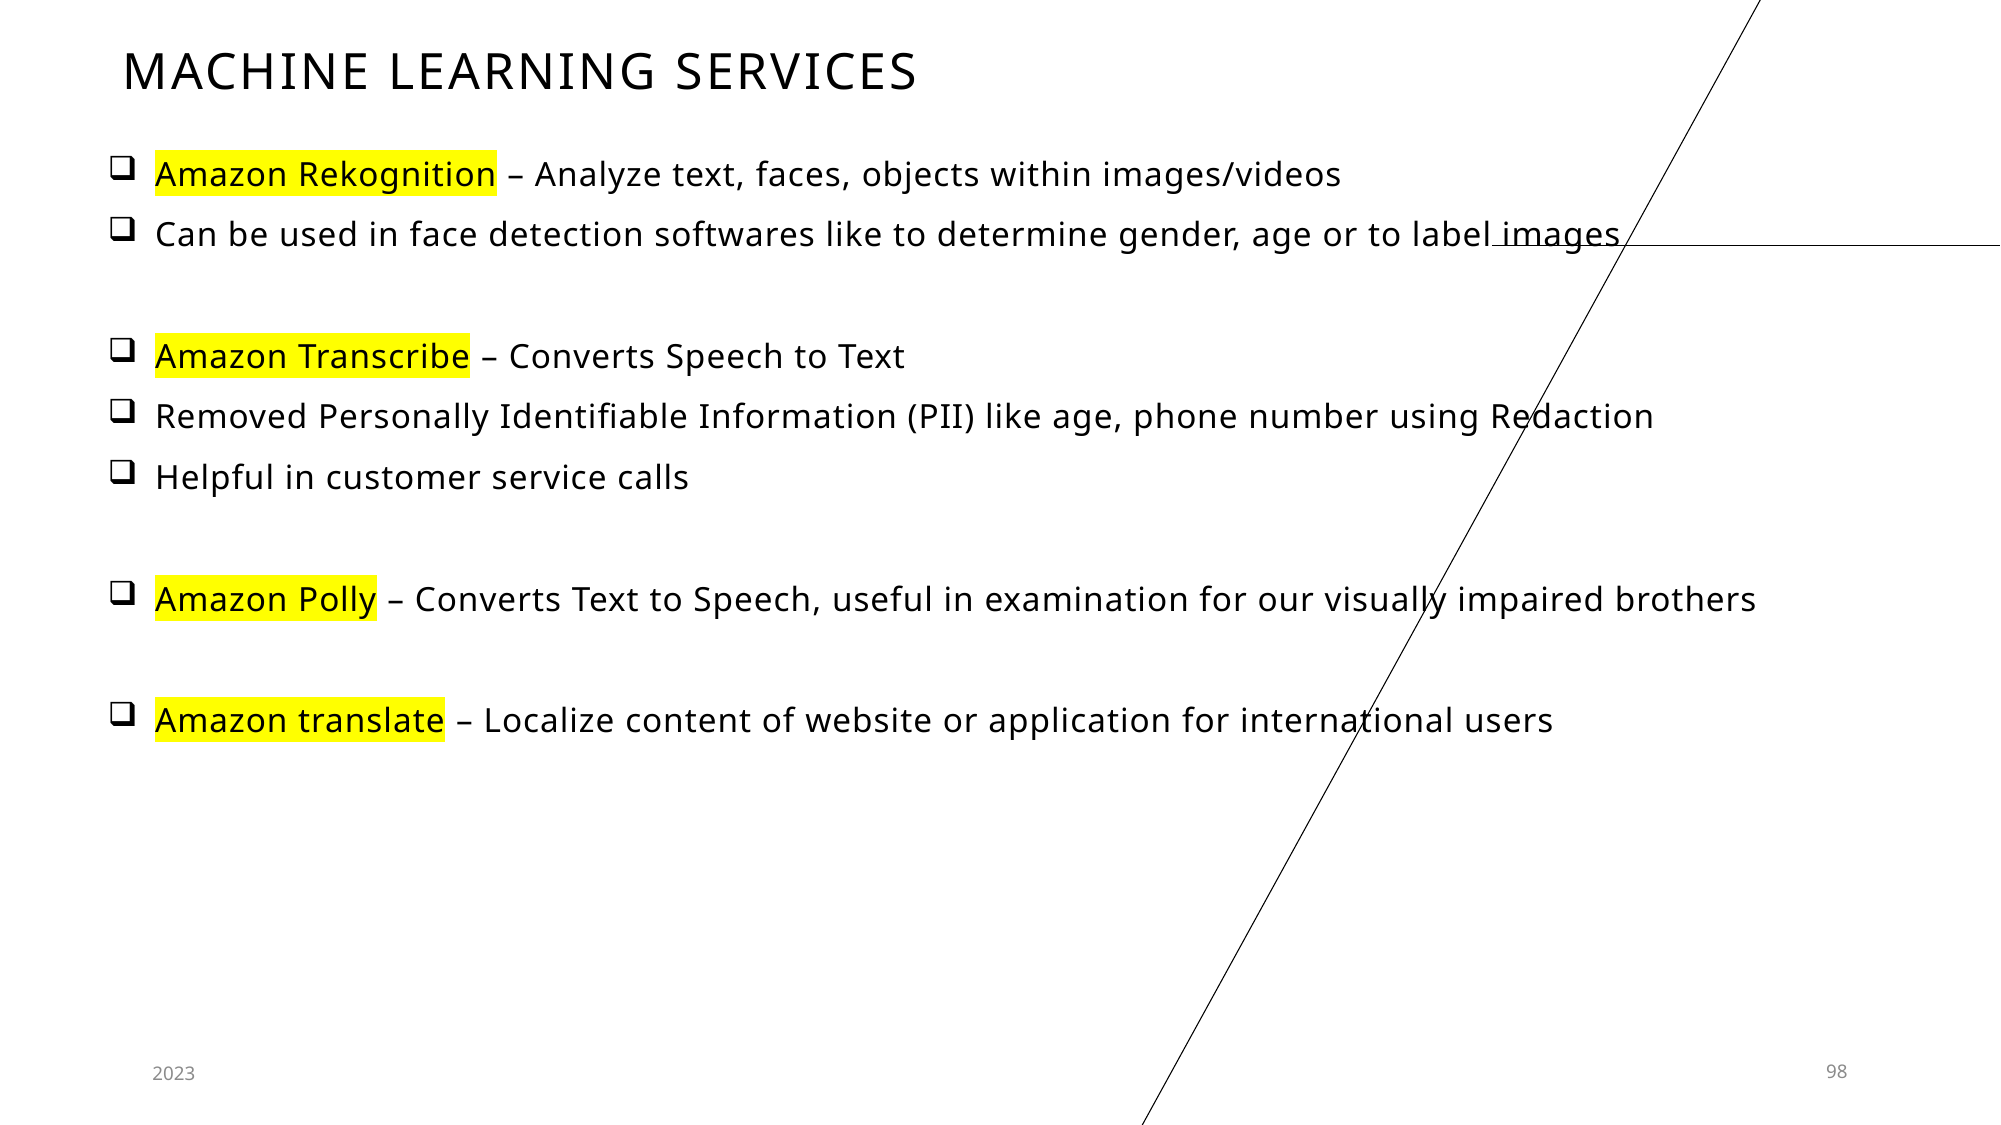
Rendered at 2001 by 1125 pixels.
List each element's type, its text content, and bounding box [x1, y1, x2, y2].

slide_number 2023 [137, 1042, 338, 1103]
slide_number 98 [1412, 1042, 1863, 1103]
title Machine learning services [108, 23, 1445, 108]
list Amazon Rekognition – Analyze text, faces, objects within images/videos Can be used in face detection softwares like to determine gender, age or to label images Amazon Transcribe – Converts Speech to Text Removed Personally Identifiable Information (PII) like age, phone number using Redaction Helpful in customer service calls Amazon Polly – Converts Text to Speech, useful in examination for our visually impaired brothers Amazon translate – Localize content of website or application for international users [93, 145, 1848, 945]
